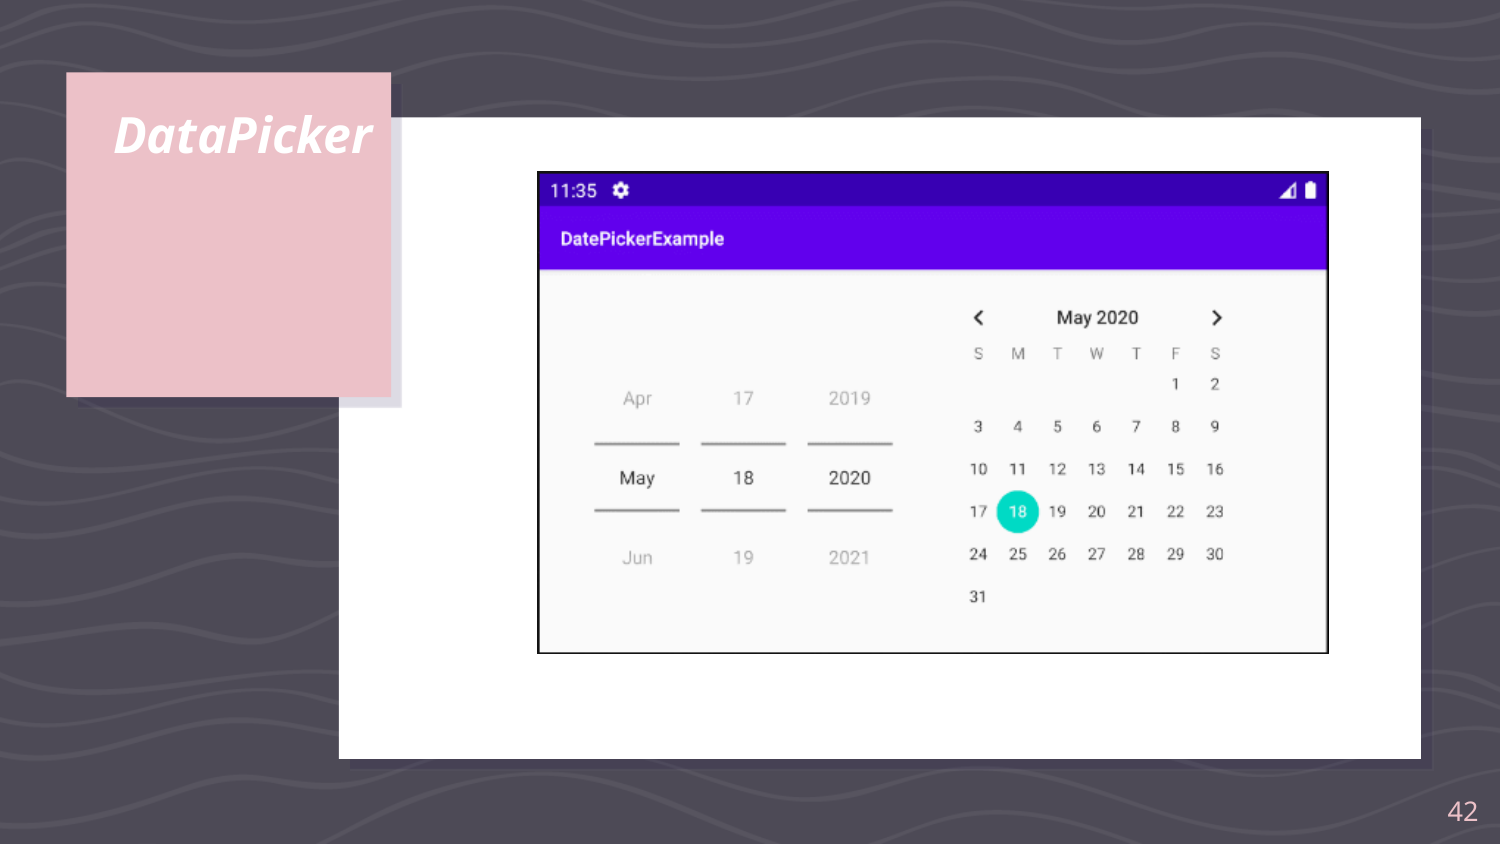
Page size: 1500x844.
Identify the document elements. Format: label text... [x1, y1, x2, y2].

title DataPicker [87, 88, 388, 230]
slide_number 42 [1403, 779, 1494, 844]
picture [537, 171, 1329, 655]
